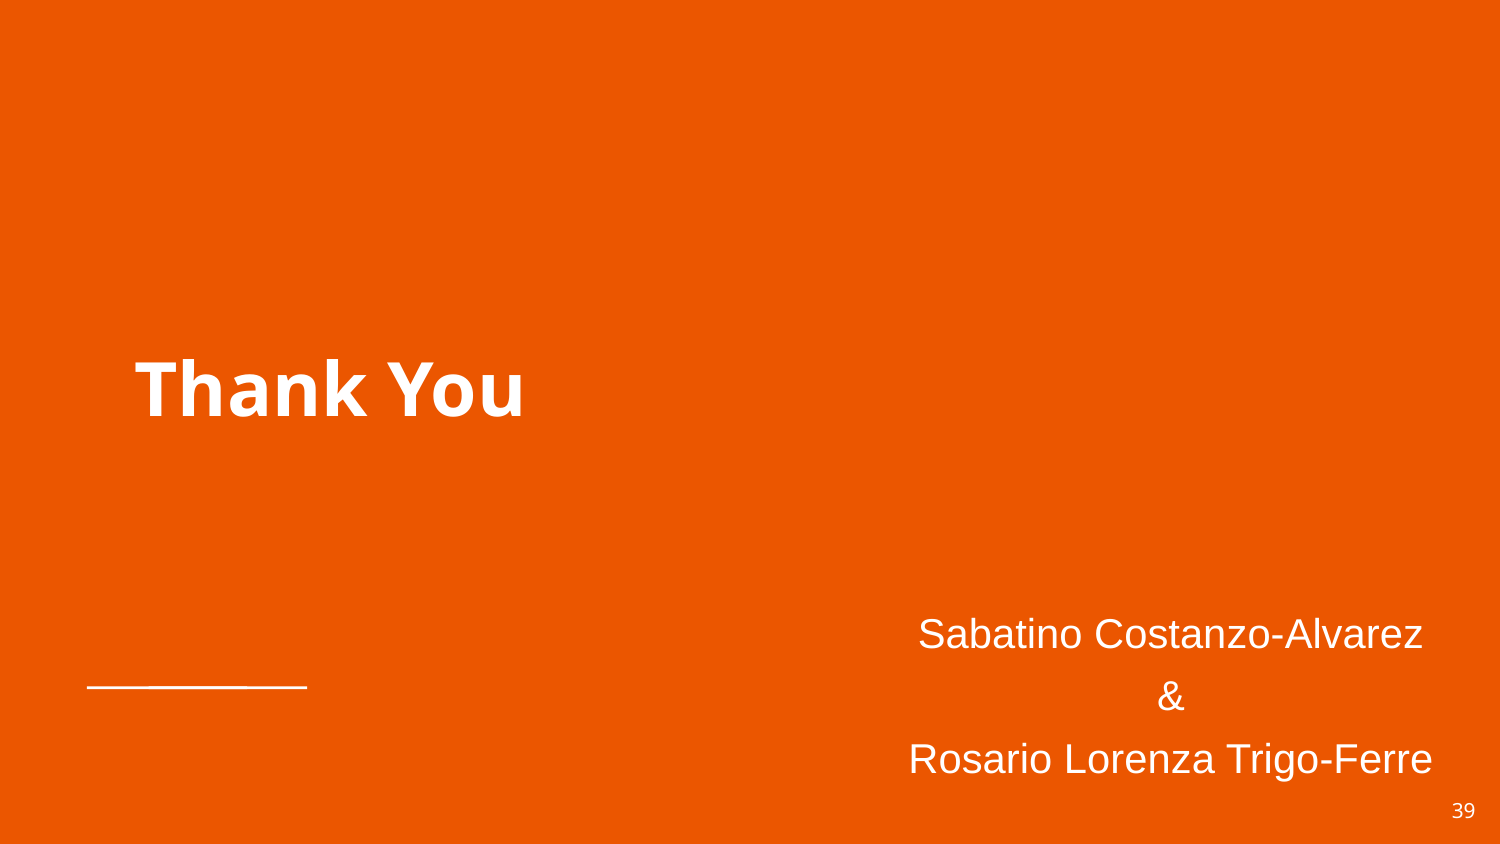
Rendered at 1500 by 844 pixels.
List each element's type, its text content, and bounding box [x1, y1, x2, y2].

text_box Sabatino Costanzo-Alvarez & Rosario Lorenza Trigo-Ferre [862, 591, 1480, 790]
slide_number ‹#› [1400, 779, 1491, 844]
title Thank You [119, 141, 1272, 632]
